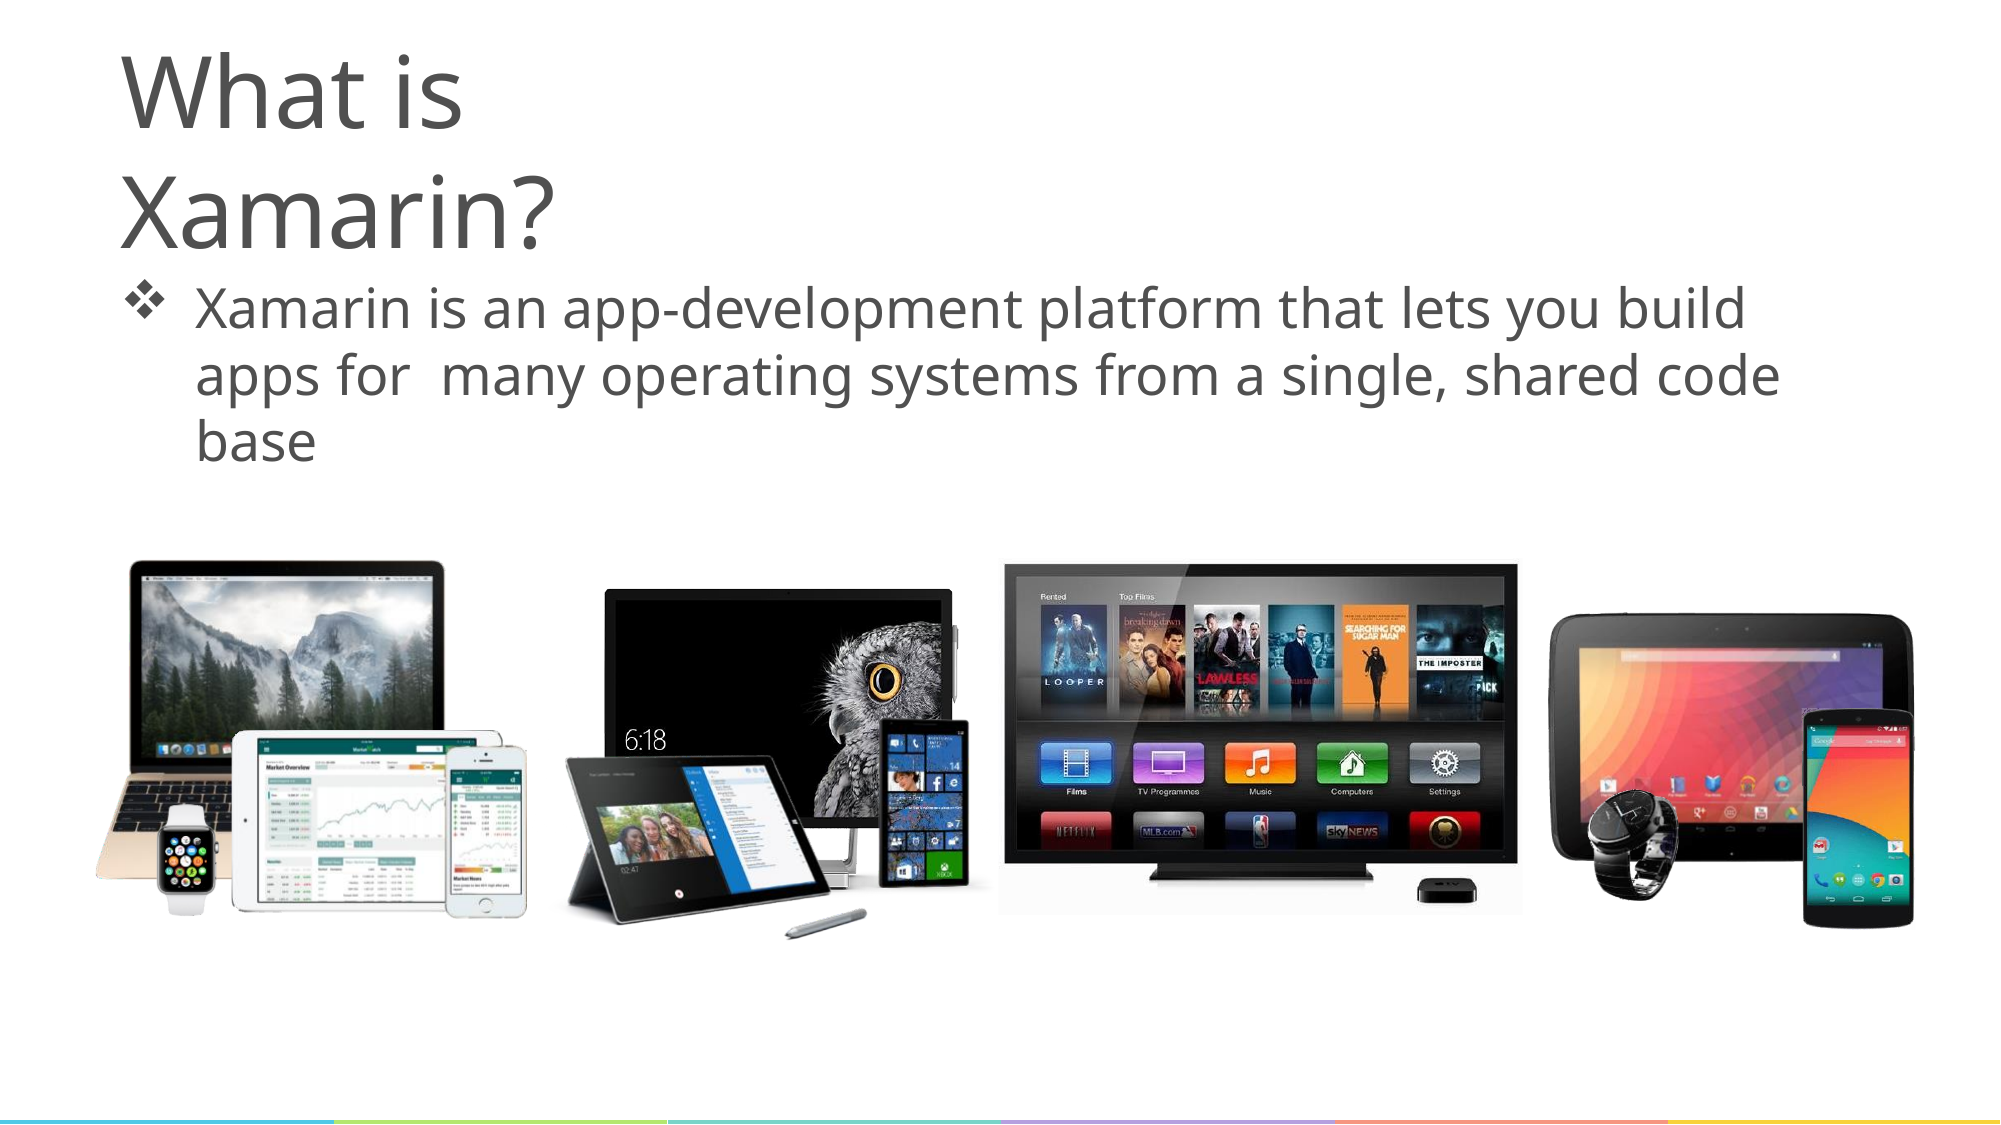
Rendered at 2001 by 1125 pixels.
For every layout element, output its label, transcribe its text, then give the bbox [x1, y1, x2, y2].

text_box [1587, 789, 1679, 901]
text_box [1548, 612, 1915, 863]
text_box [842, 693, 1006, 911]
text_box [112, 786, 260, 934]
text_box [483, 572, 1073, 904]
text_box [164, 834, 207, 888]
text_box [231, 729, 527, 927]
text_box [95, 559, 480, 880]
text_box [998, 558, 1523, 915]
text_box Xamarin is an app-development platform that lets you build apps for many operating systems from a single, shared code base [117, 270, 1796, 473]
text_box [497, 721, 904, 949]
title What is Xamarin? [117, 25, 847, 268]
text_box [1801, 708, 1916, 930]
